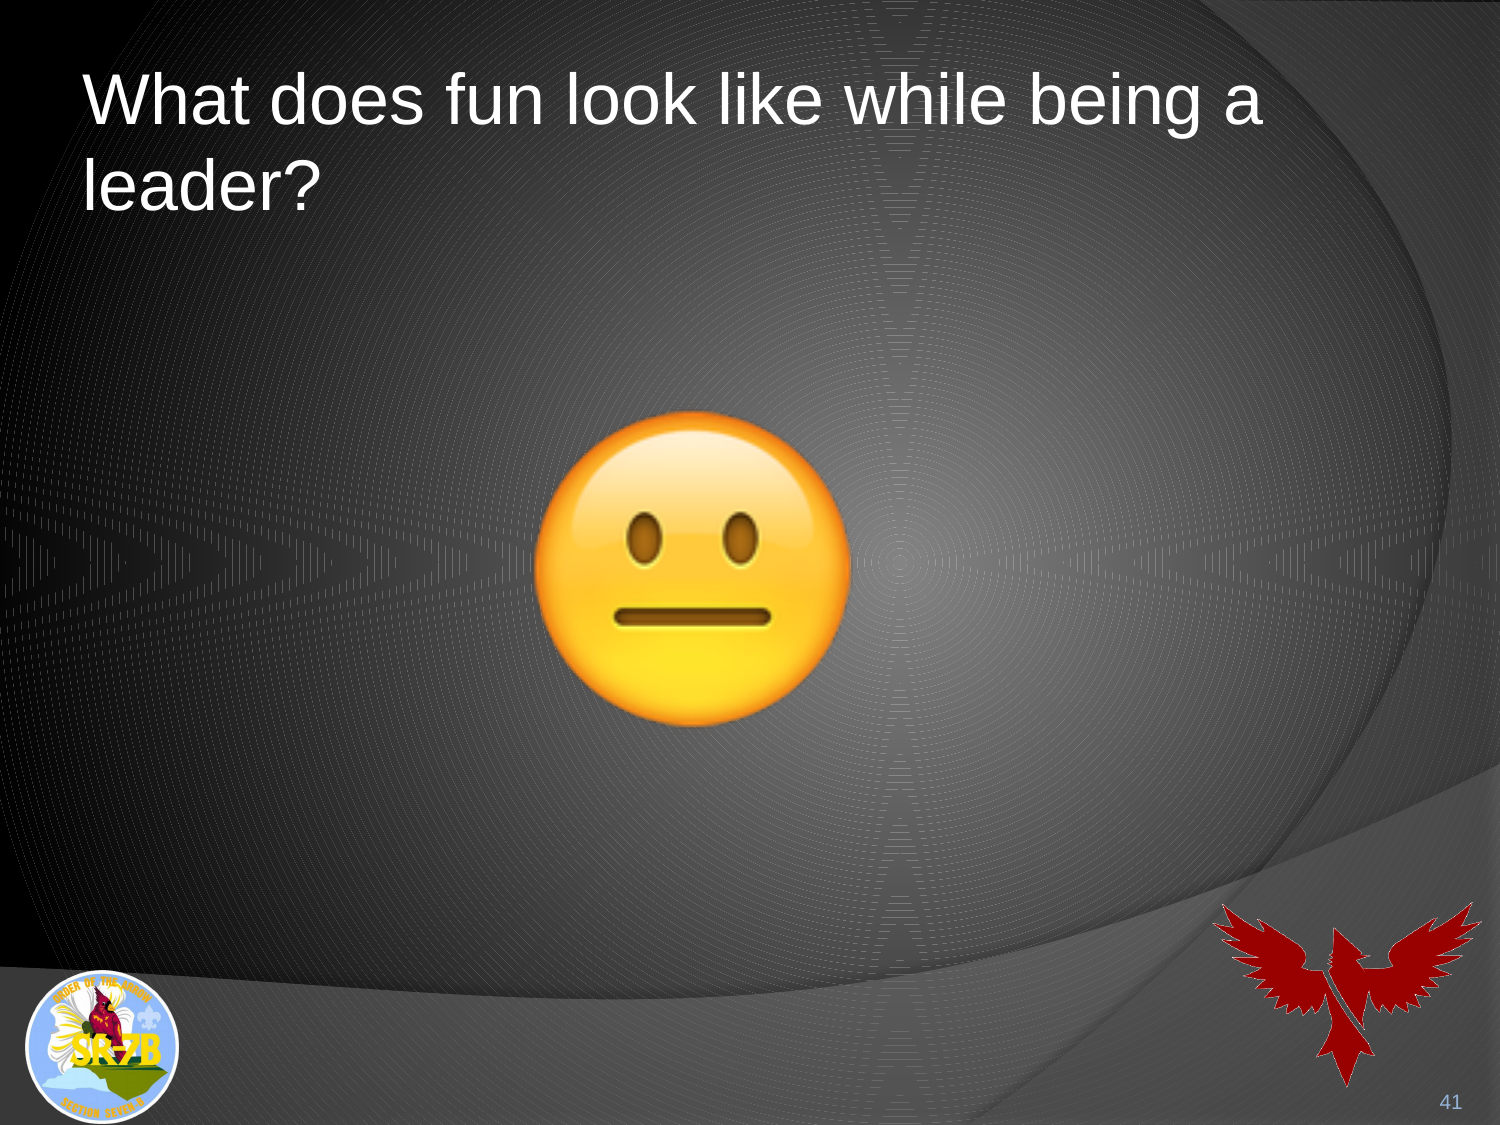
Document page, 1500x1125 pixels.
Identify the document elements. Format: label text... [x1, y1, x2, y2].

picture [1194, 875, 1500, 1114]
picture [25, 970, 179, 1124]
slide_number 41 [1337, 1053, 1463, 1114]
title What does fun look like while being a leader? [75, 45, 1300, 233]
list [513, 390, 874, 751]
